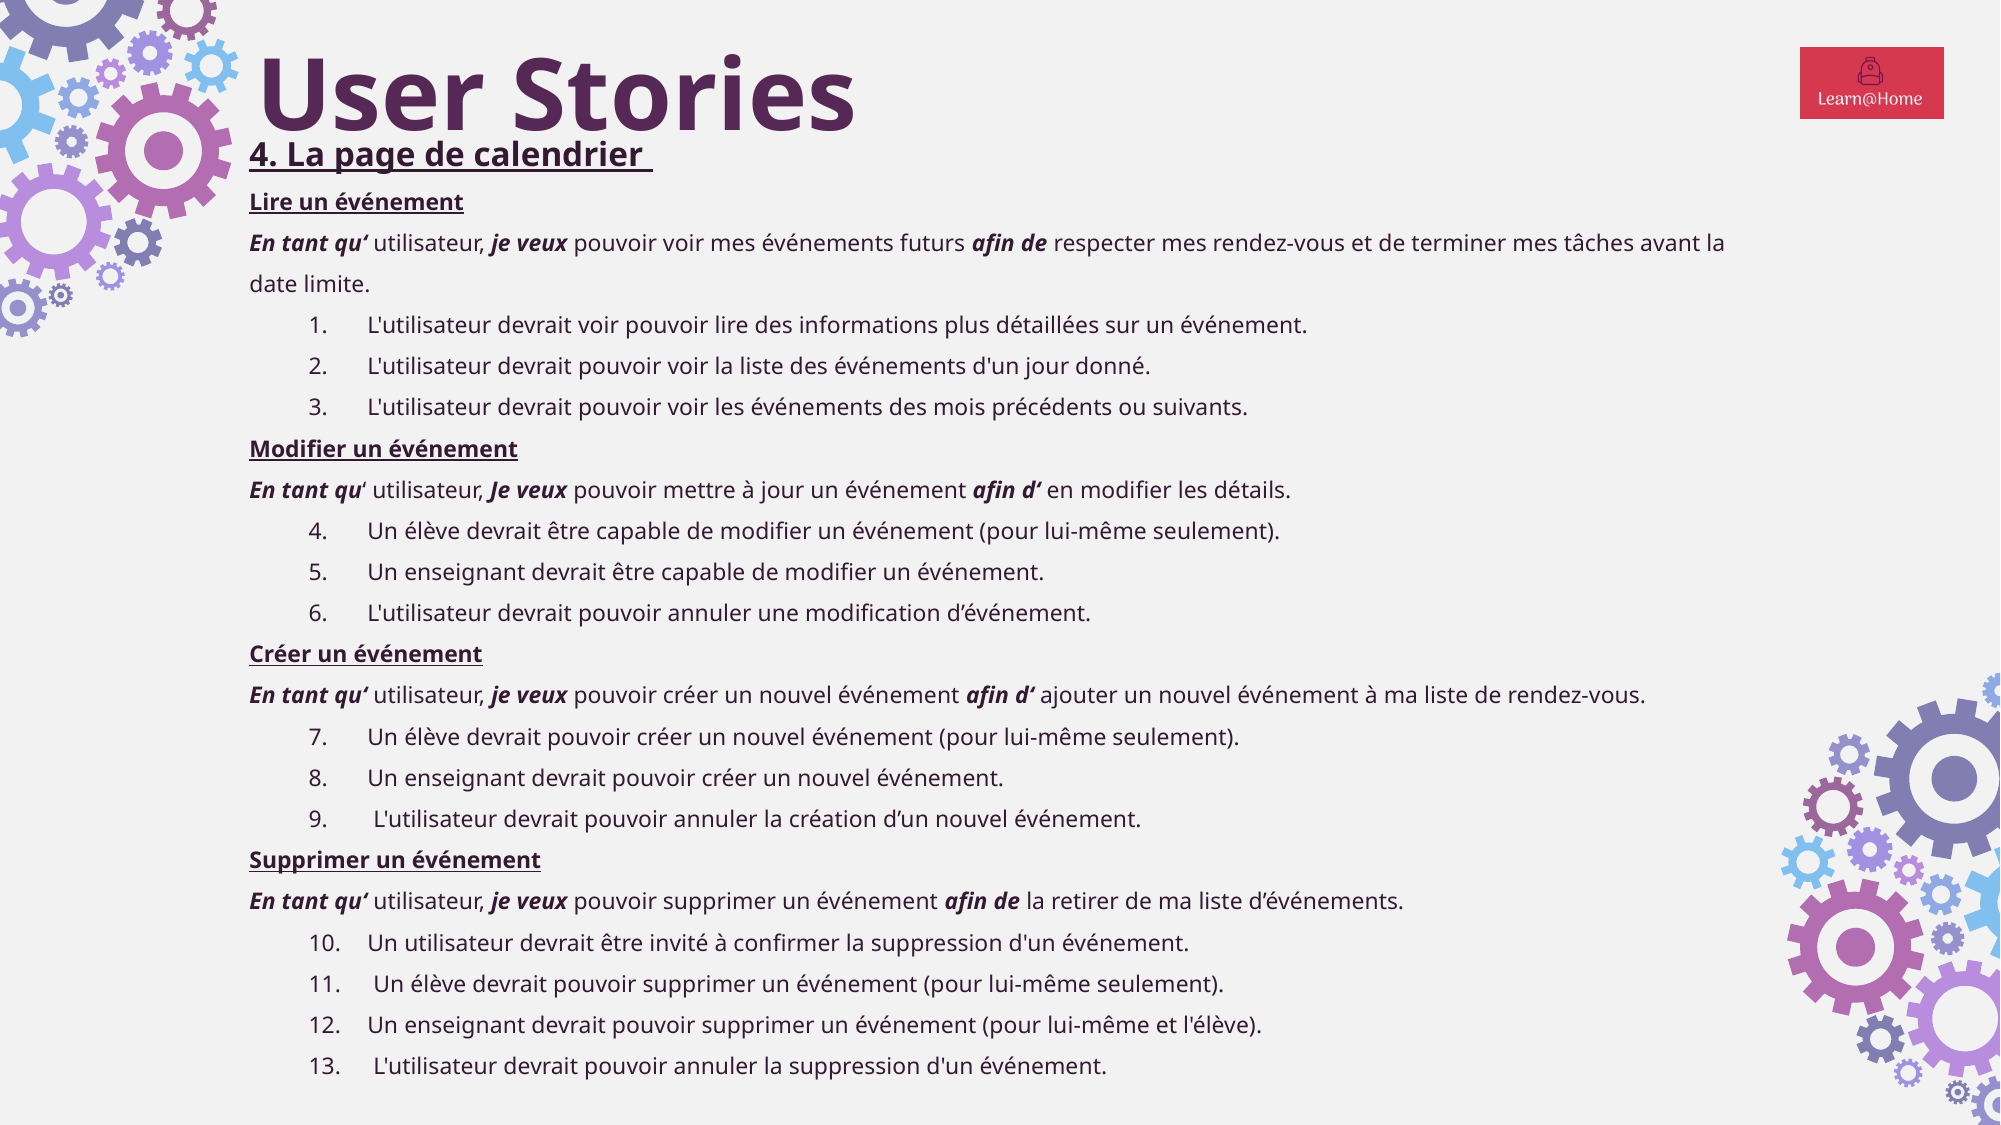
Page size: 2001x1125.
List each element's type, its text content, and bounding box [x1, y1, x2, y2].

picture [1800, 47, 1944, 119]
text_box User Stories [241, 23, 2000, 159]
text_box 4. La page de calendrier Lire un événement En tant qu‘ utilisateur, je veux pouvoir voir mes événements futurs afin de respecter mes rendez-vous et de terminer mes tâches avant la date limite. L'utilisateur devrait voir pouvoir lire des informations plus détaillées sur un événement. L'utilisateur devrait pouvoir voir la liste des événements d'un jour donné. L'utilisateur devrait pouvoir voir les événements des mois précédents ou suivants. Modifier un événement En tant qu‘ utilisateur, Je veux pouvoir mettre à jour un événement afin d‘ en modifier les détails. Un élève devrait être capable de modifier un événement (pour lui-même seulement). Un enseignant devrait être capable de modifier un événement. L'utilisateur devrait pouvoir annuler une modification d’événement. Créer un événement En tant qu‘ utilisateur, je veux pouvoir créer un nouvel événement afin d‘ ajouter un nouvel événement à ma liste de rendez-vous. Un élève devrait pouvoir créer un nouvel événement (pour lui-même seulement). Un enseignant devrait pouvoir créer un nouvel événement. L'utilisateur devrait pouvoir annuler la création d’un nouvel événement. Supprimer un événement En tant qu‘ utilisateur, je veux pouvoir supprimer un événement afin de la retirer de ma liste d’événements. Un utilisateur devrait être invité à confirmer la suppression d'un événement. Un élève devrait pouvoir supprimer un événement (pour lui-même seulement). Un enseignant devrait pouvoir supprimer un événement (pour lui-même et l'élève). L'utilisateur devrait pouvoir annuler la suppression d'un événement. [234, 106, 1764, 1087]
